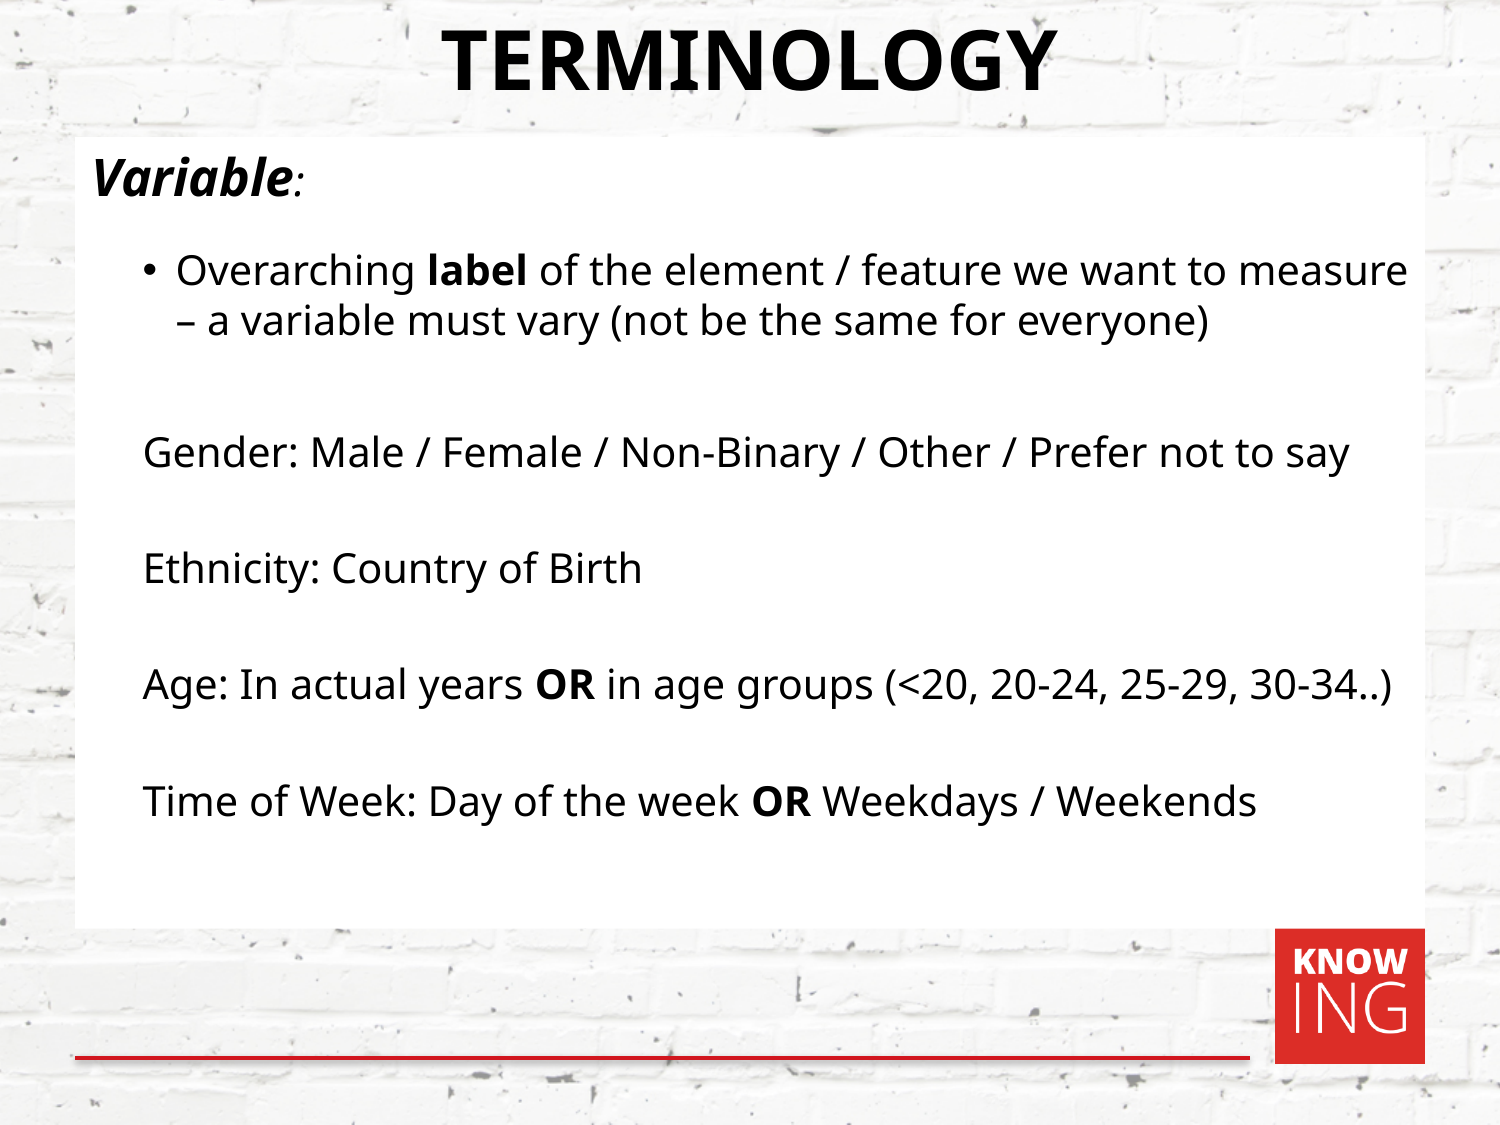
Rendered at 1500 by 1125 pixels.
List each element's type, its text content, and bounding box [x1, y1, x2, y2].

list Variable: Overarching label of the element / feature we want to measure – a variable must vary (not be the same for everyone) Gender: Male / Female / Non-Binary / Other / Prefer not to say Ethnicity: Country of Birth Age: In actual years OR in age groups (<20, 20-24, 25-29, 30-34..) Time of Week: Day of the week OR Weekdays / Weekends [75, 137, 1425, 929]
title UNIT INFORMATION / HOUSEKEEPING [0, 0, 1500, 1125]
picture [1275, 929, 1425, 1064]
title TERMINOLOGY [75, 0, 1425, 114]
